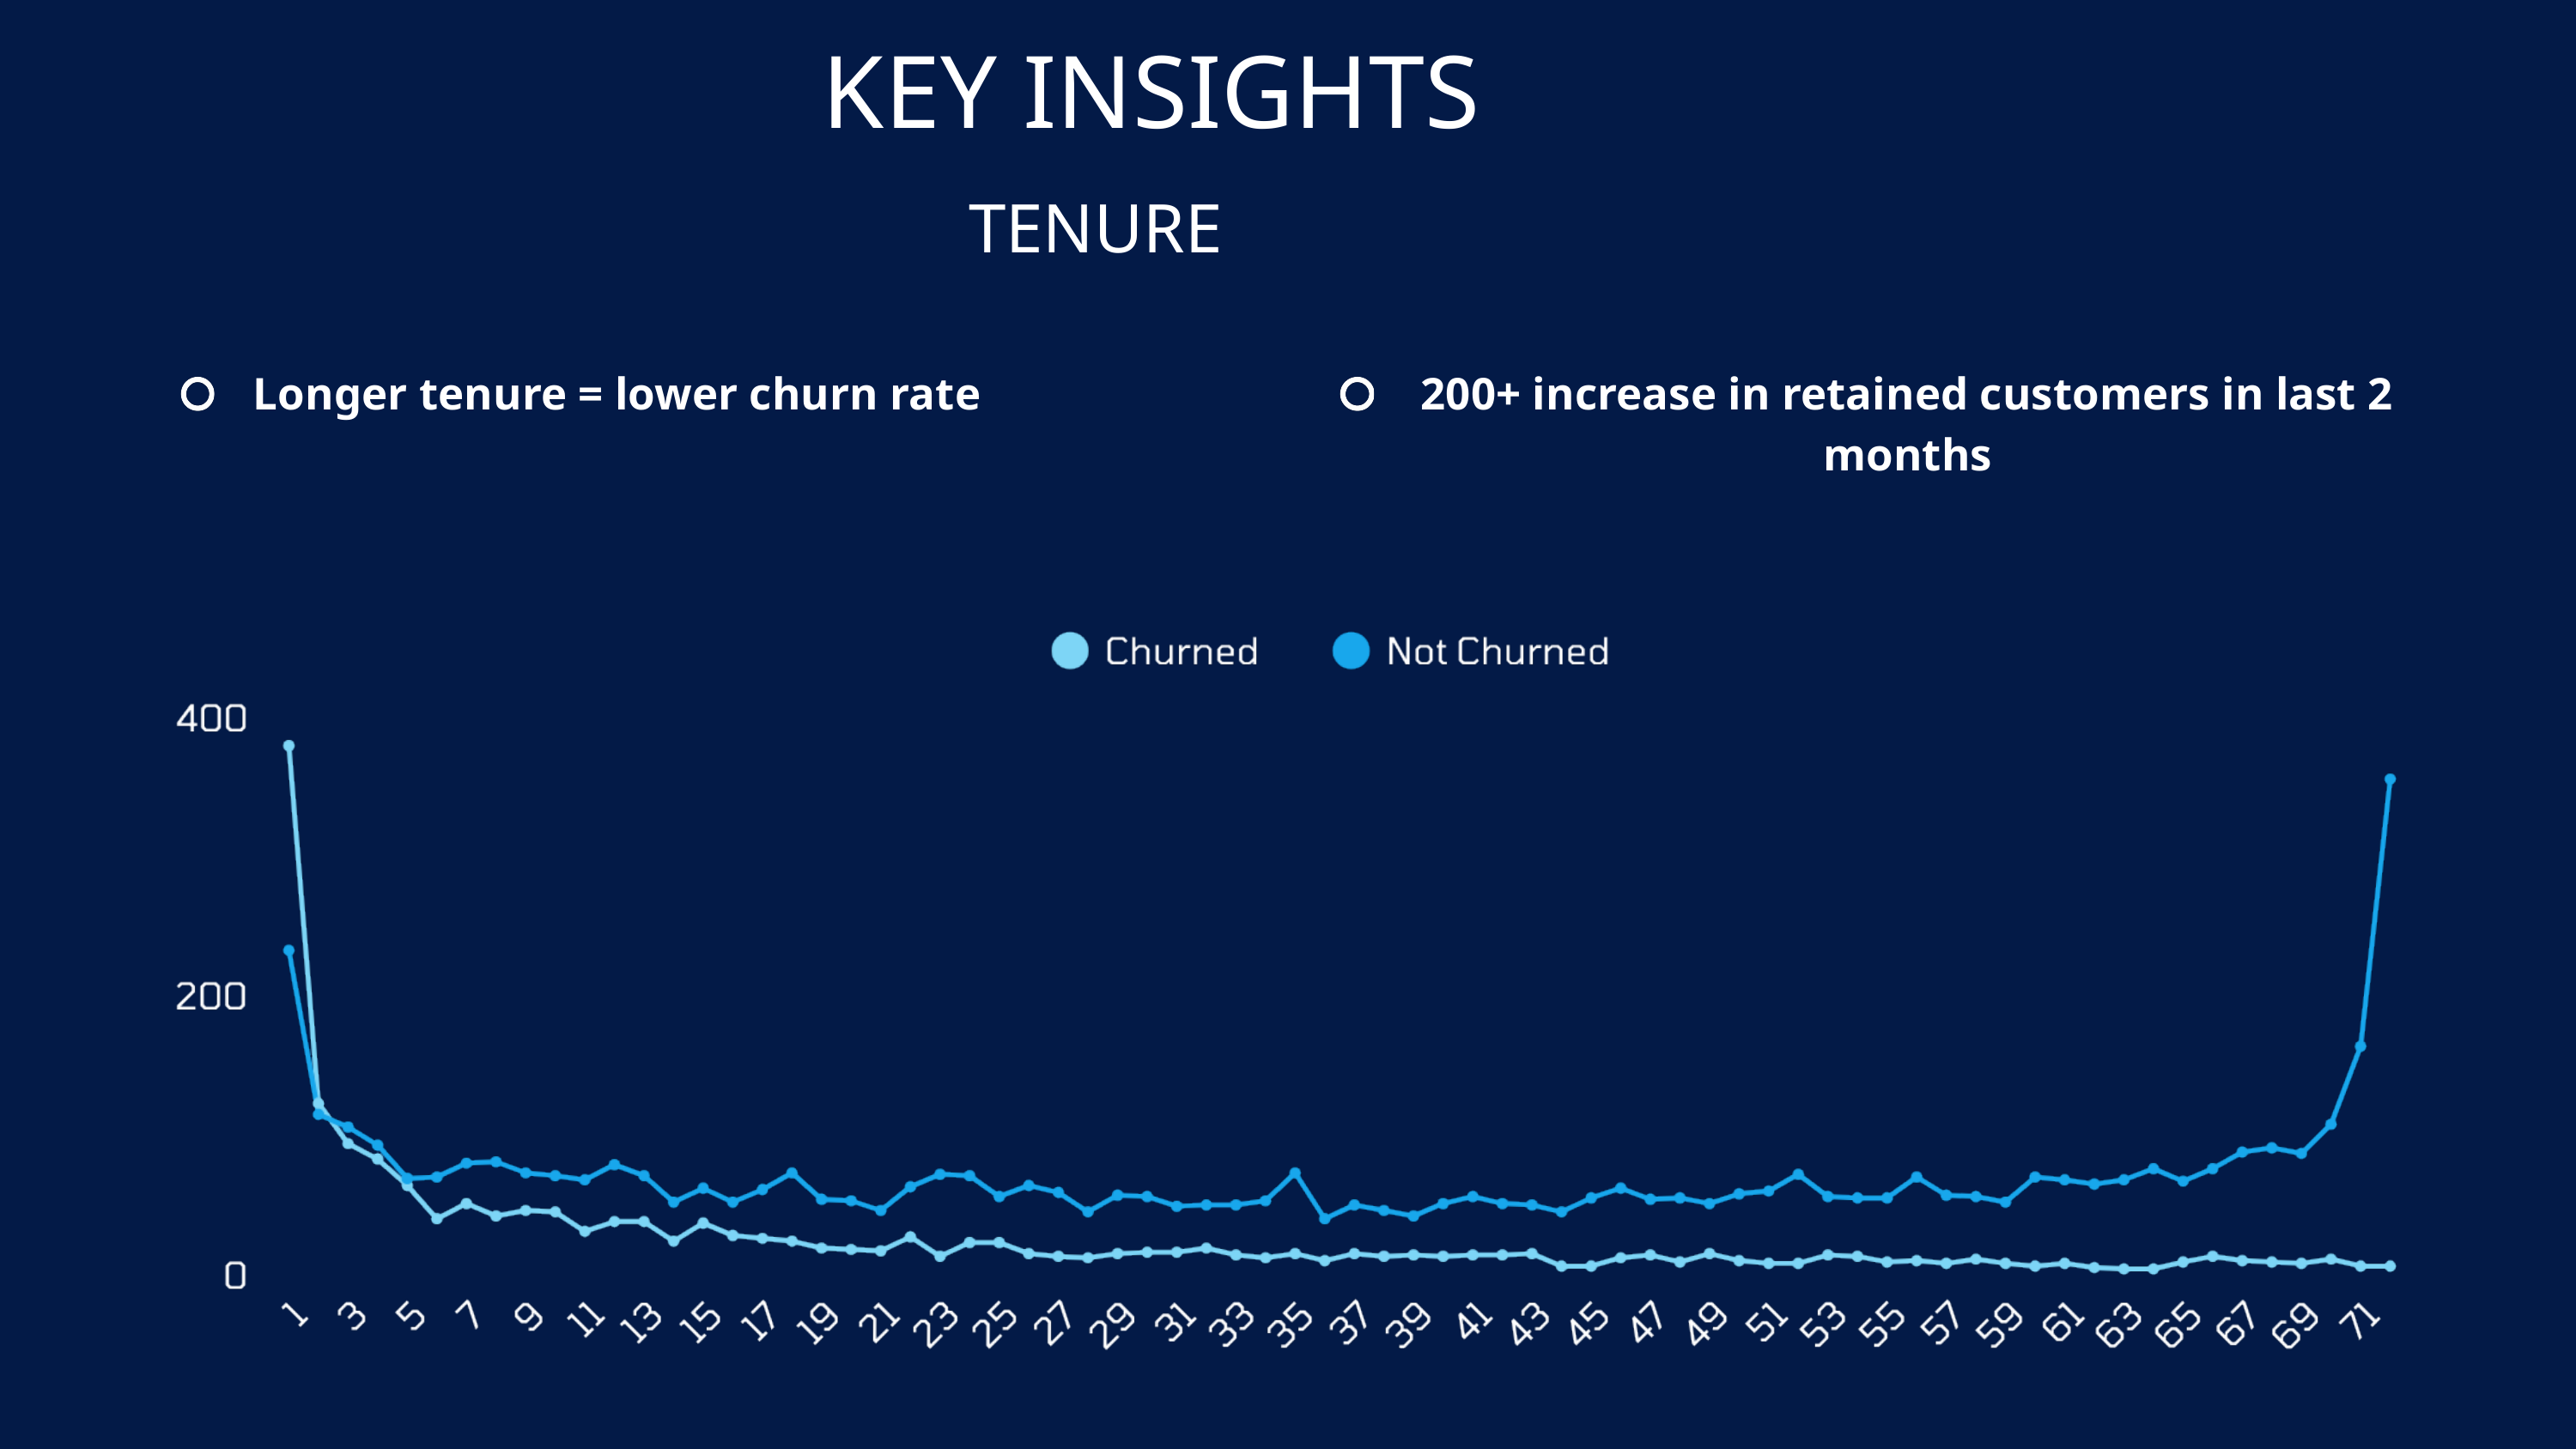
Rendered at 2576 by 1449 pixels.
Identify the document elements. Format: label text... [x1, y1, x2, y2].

picture [0, 355, 2576, 1449]
text_box TENURE [727, 172, 1465, 266]
text_box KEY INSIGHTS [683, 8, 1619, 149]
